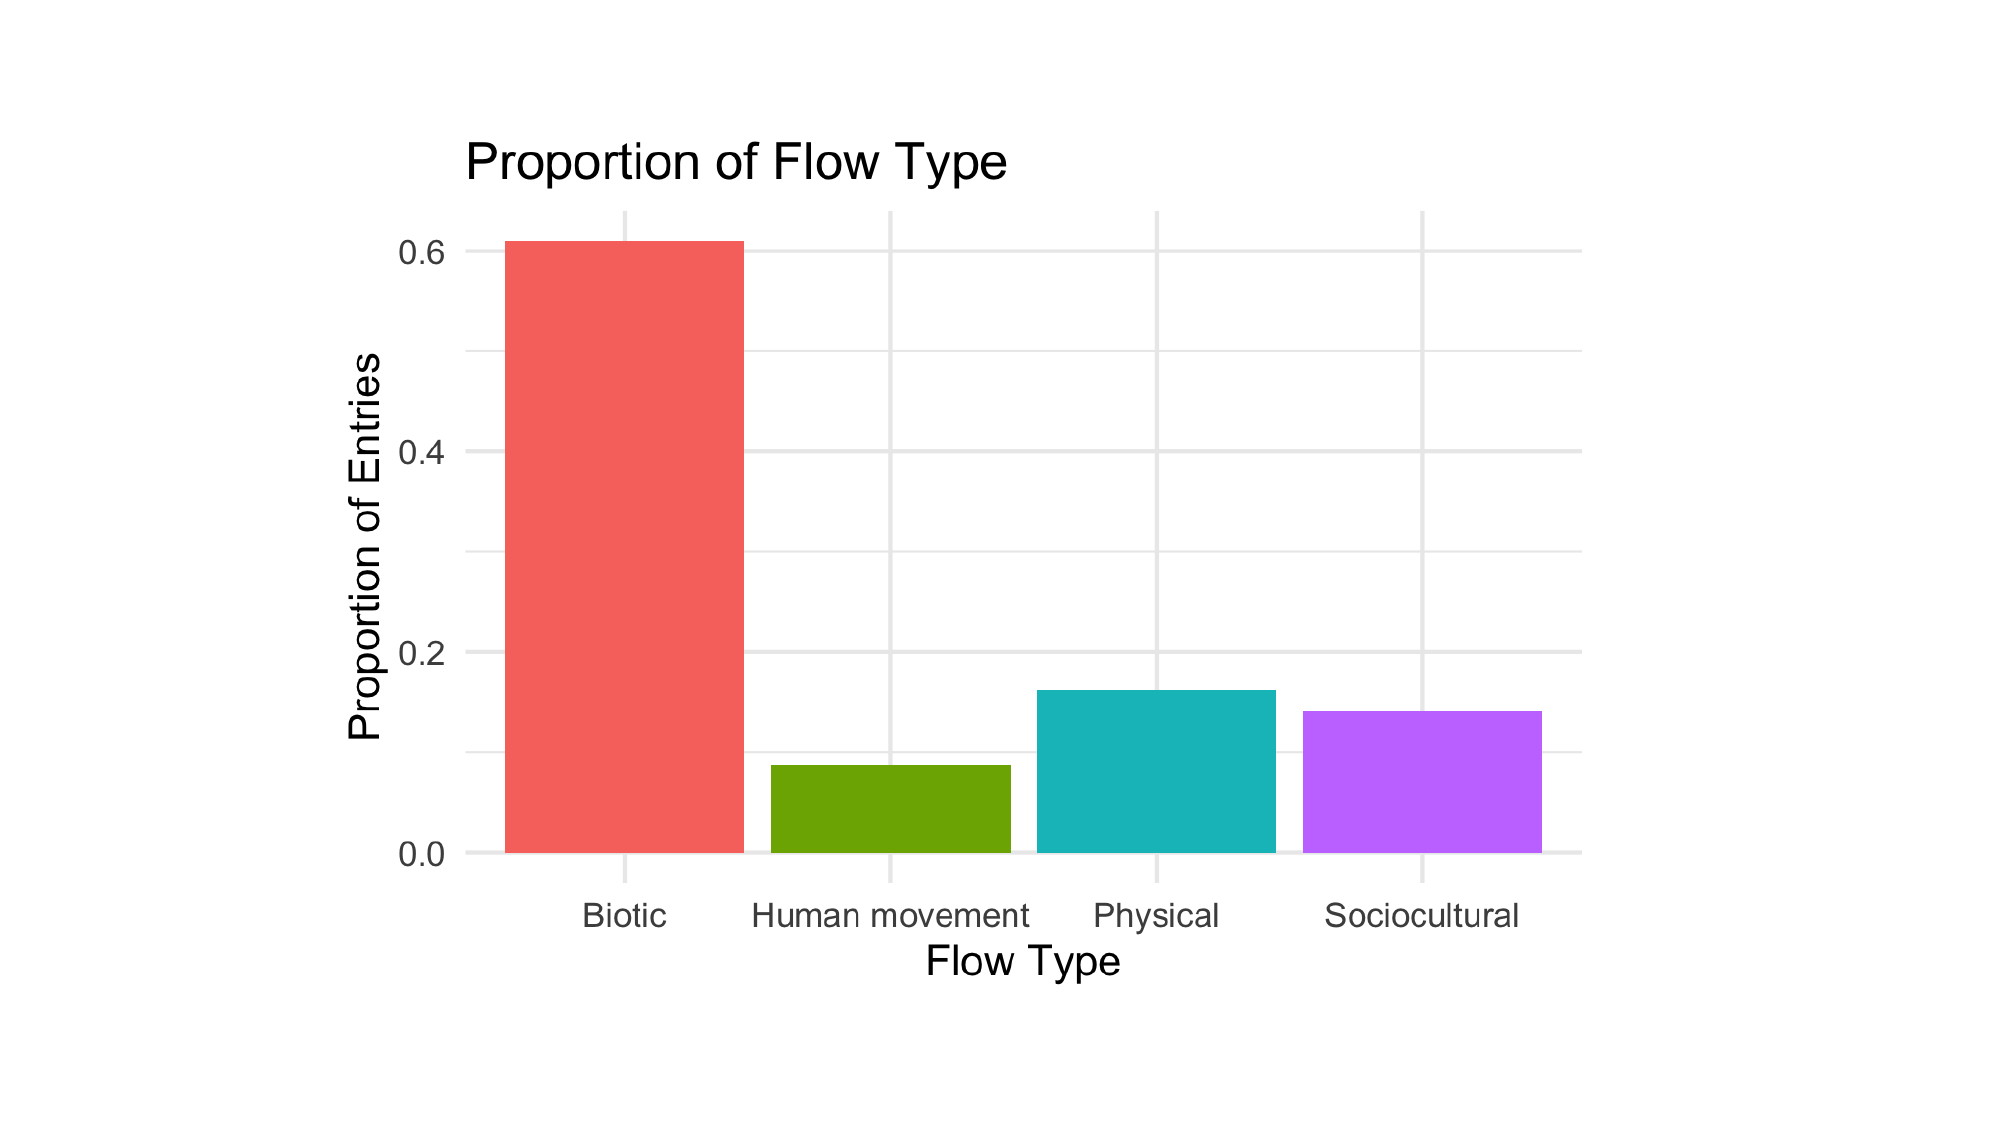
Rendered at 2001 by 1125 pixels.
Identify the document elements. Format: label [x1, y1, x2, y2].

picture [327, 120, 1604, 1005]
